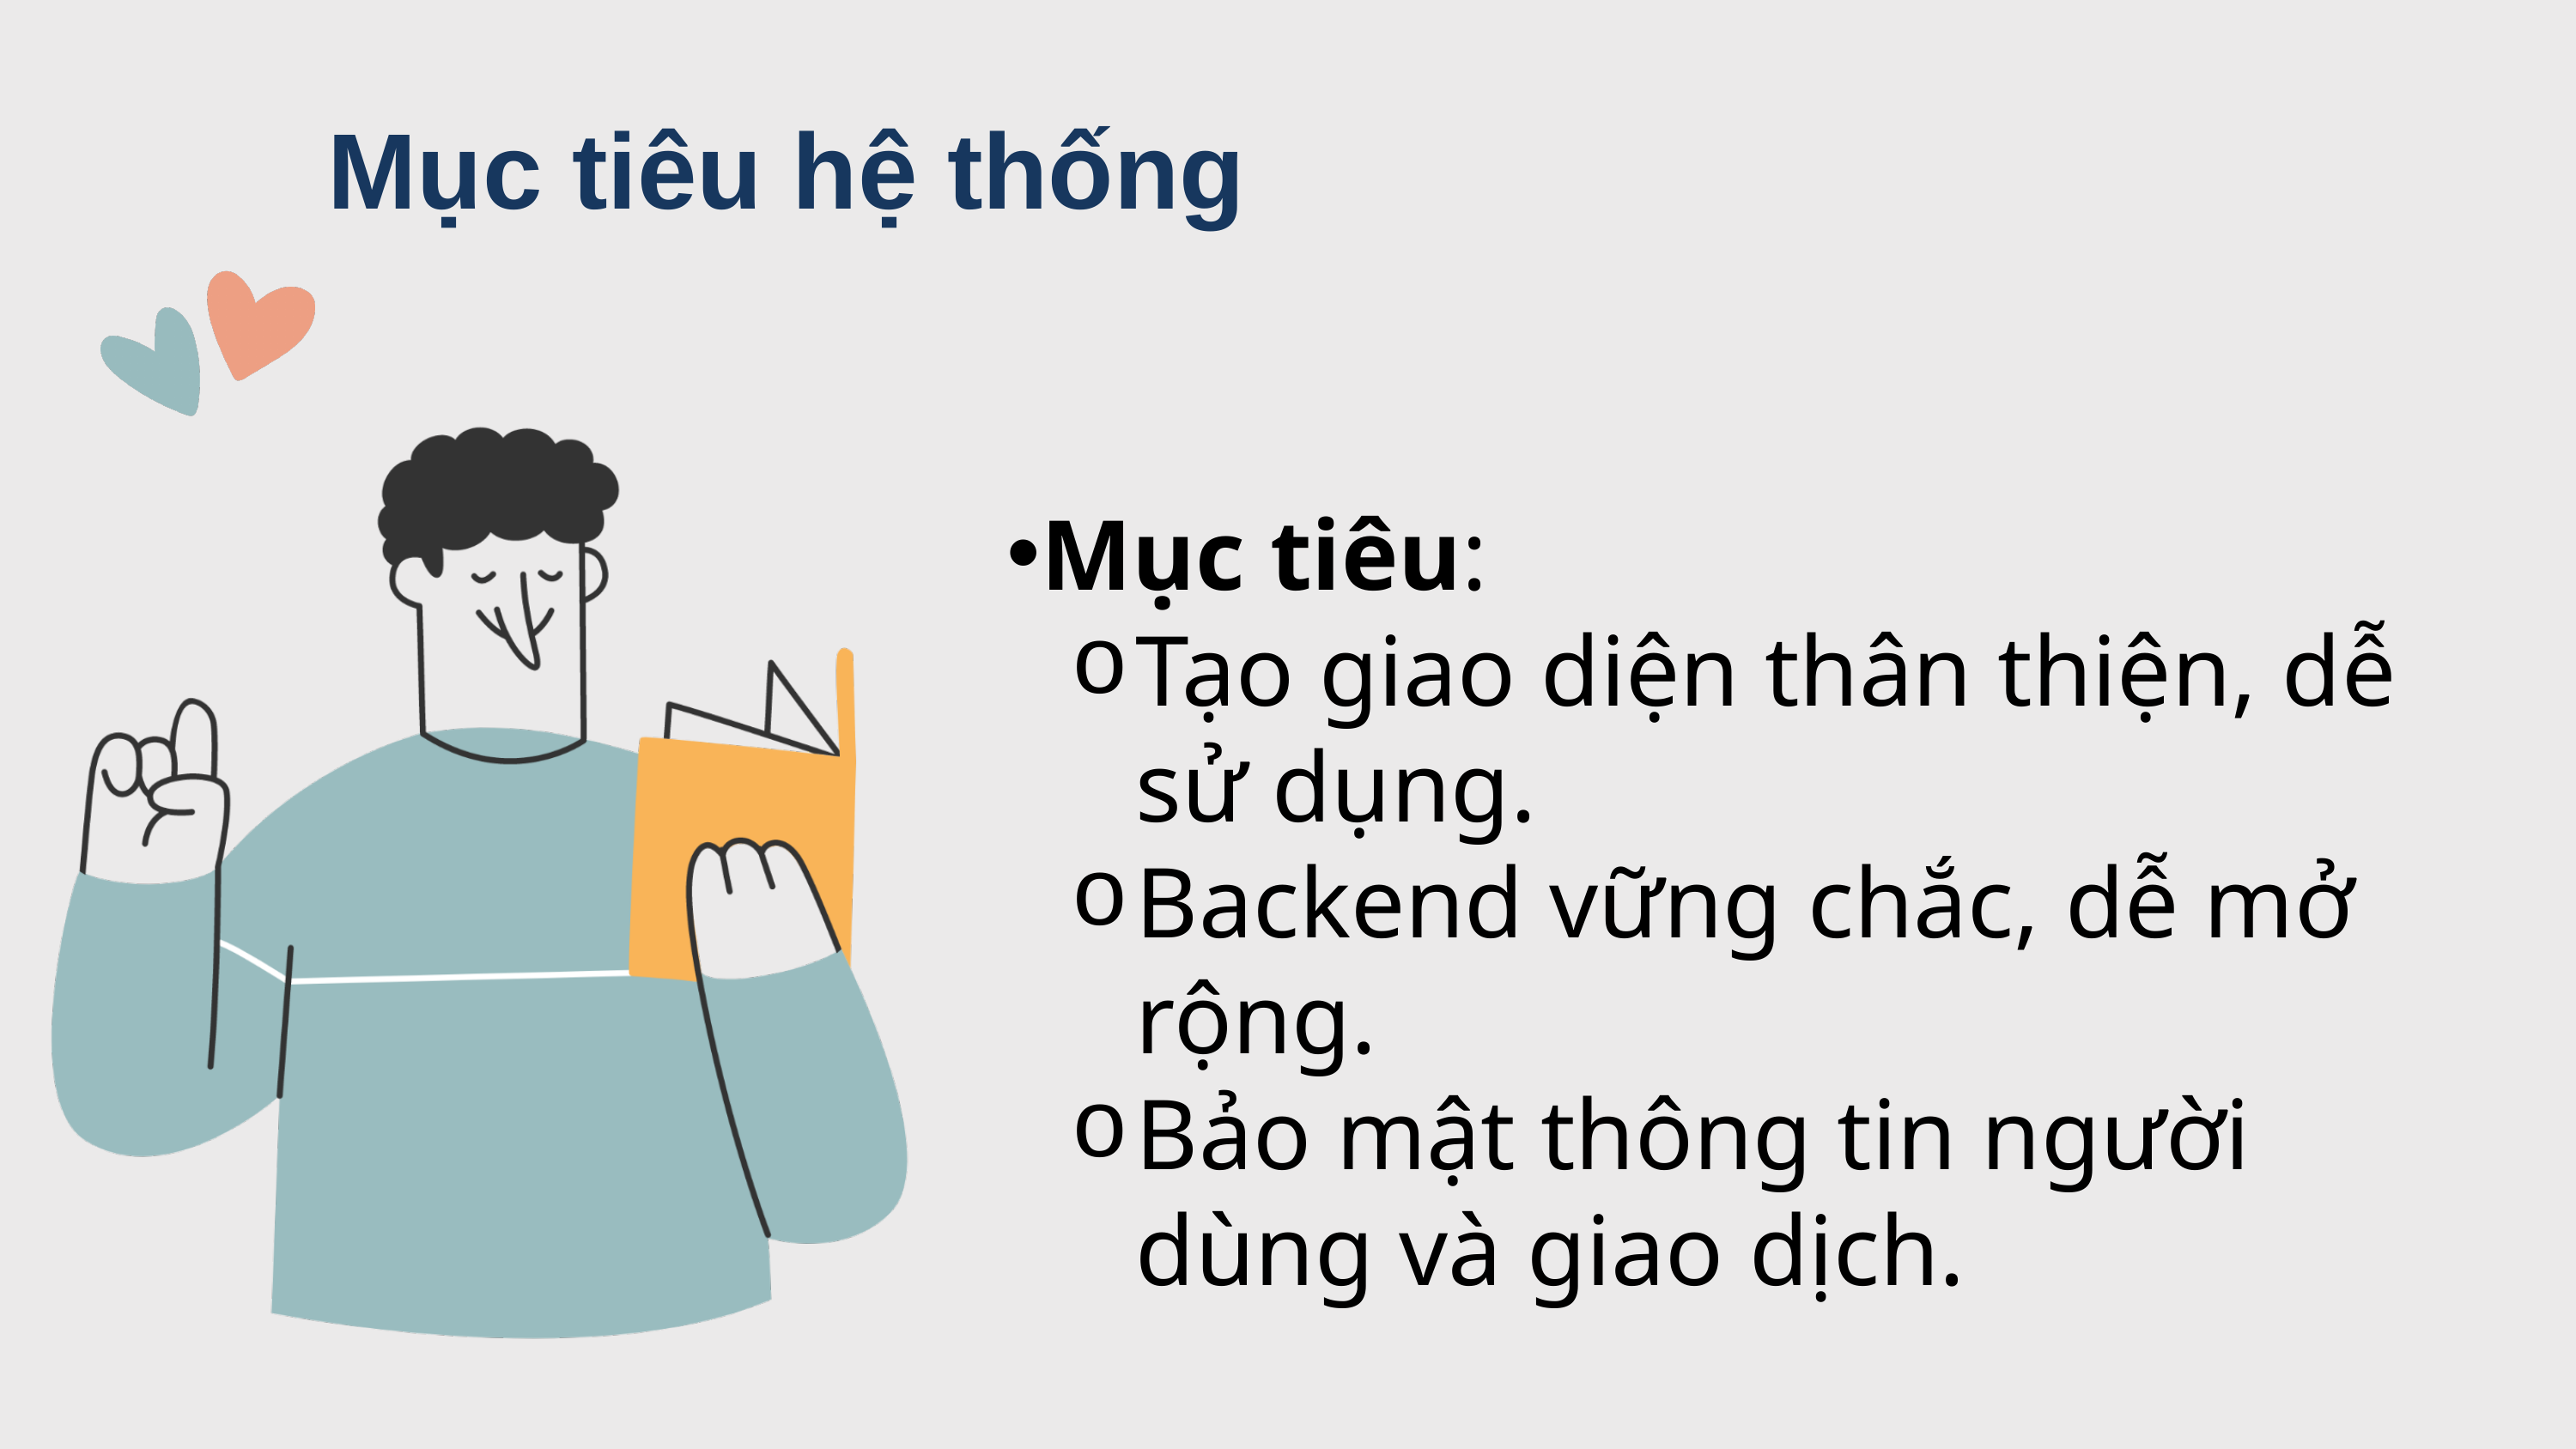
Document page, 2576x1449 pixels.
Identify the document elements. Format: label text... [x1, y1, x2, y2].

picture [40, 269, 918, 1350]
text_box Mục tiêu: Tạo giao diện thân thiện, dễ sử dụng. Backend vững chắc, dễ mở rộng. Bảo mật thông tin người dùng và giao dịch. [994, 488, 2464, 1312]
text_box Mục tiêu hệ thống [314, 95, 1984, 238]
